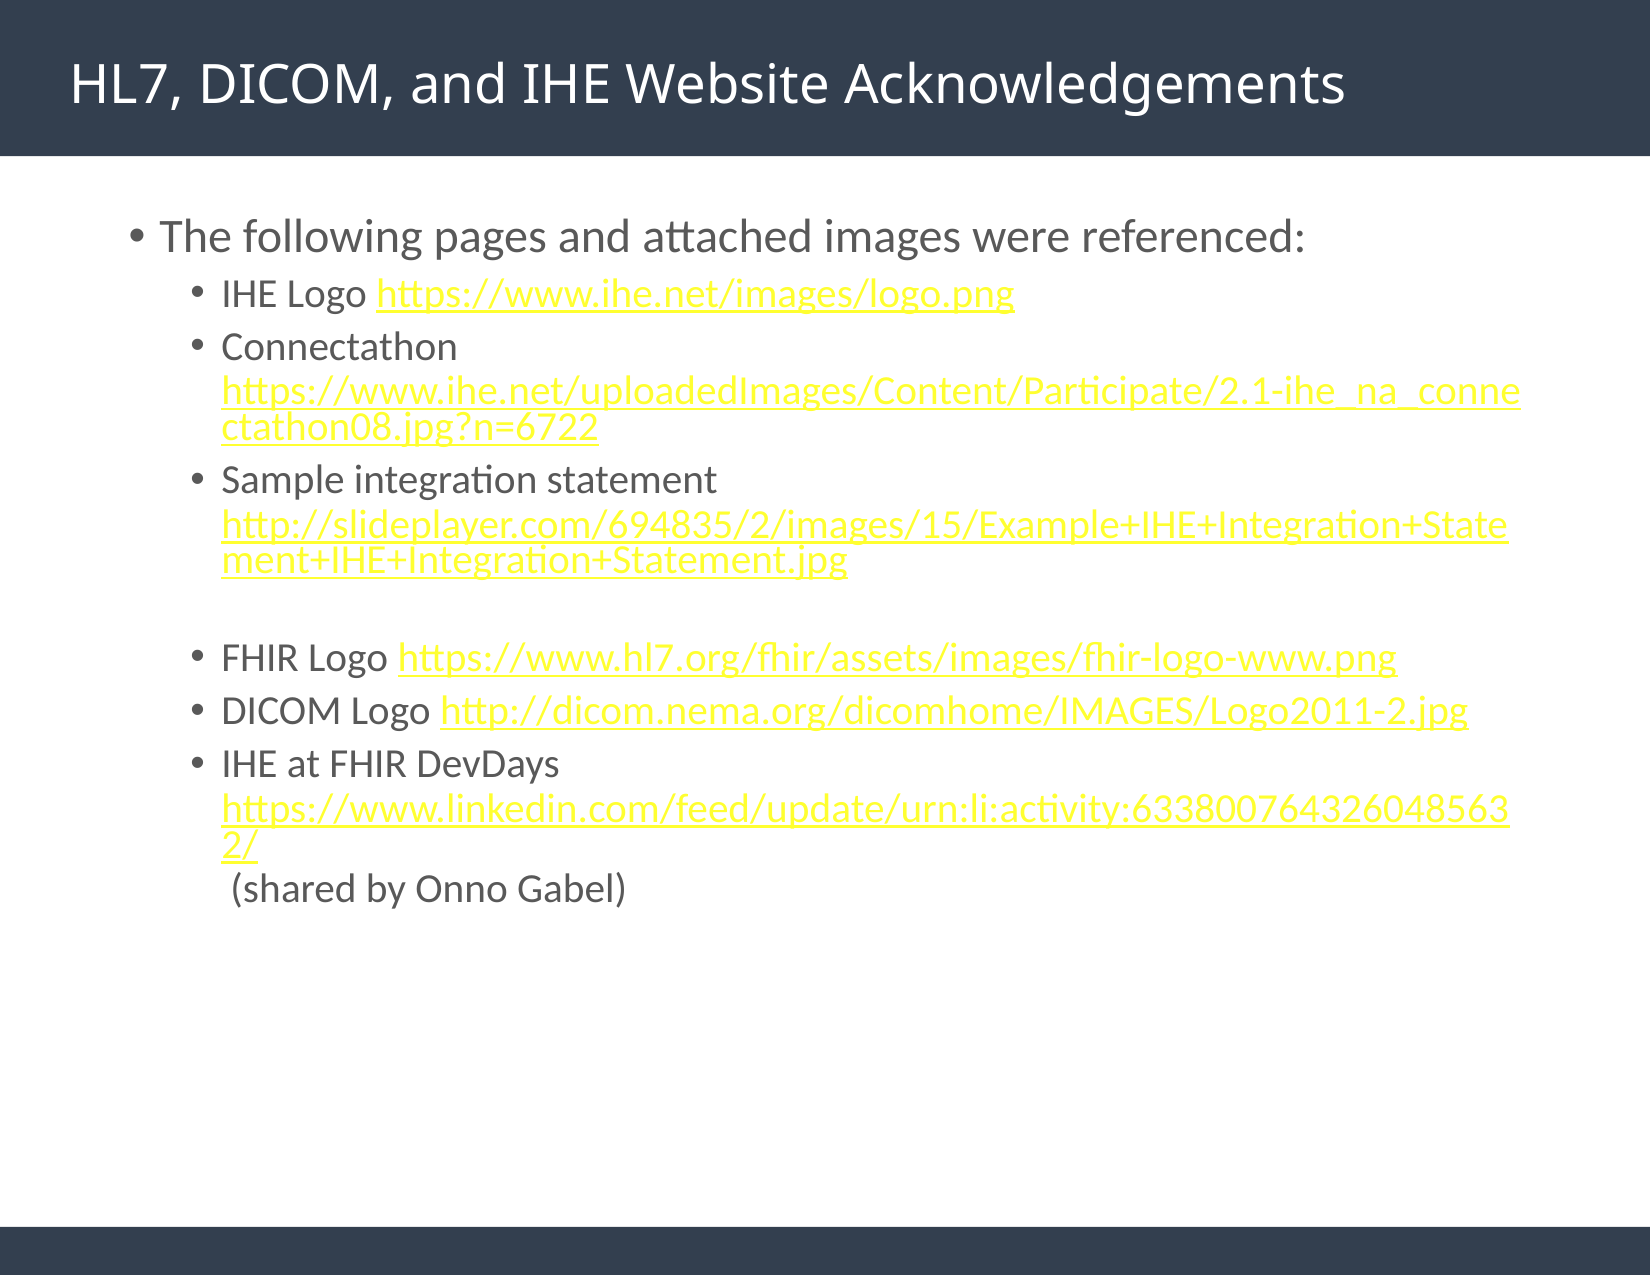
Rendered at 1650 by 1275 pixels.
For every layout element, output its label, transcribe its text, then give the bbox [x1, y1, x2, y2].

title HL7, DICOM, and IHE Website Acknowledgements [54, 35, 1537, 137]
list The following pages and attached images were referenced: IHE Logo https://www.ihe.net/images/logo.png Connectathon https://www.ihe.net/uploadedImages/Content/Participate/2.1-ihe_na_connectathon08.jpg?n=6722 Sample integration statement http://slideplayer.com/694835/2/images/15/Example+IHE+Integration+Statement+IHE+Integration+Statement.jpg FHIR Logo https://www.hl7.org/fhir/assets/images/fhir-logo-www.png DICOM Logo http://dicom.nema.org/dicomhome/IMAGES/Logo2011-2.jpg IHE at FHIR DevDays https://www.linkedin.com/feed/update/urn:li:activity:6338007643260485632/ (shared by Onno Gabel) [113, 203, 1537, 1149]
